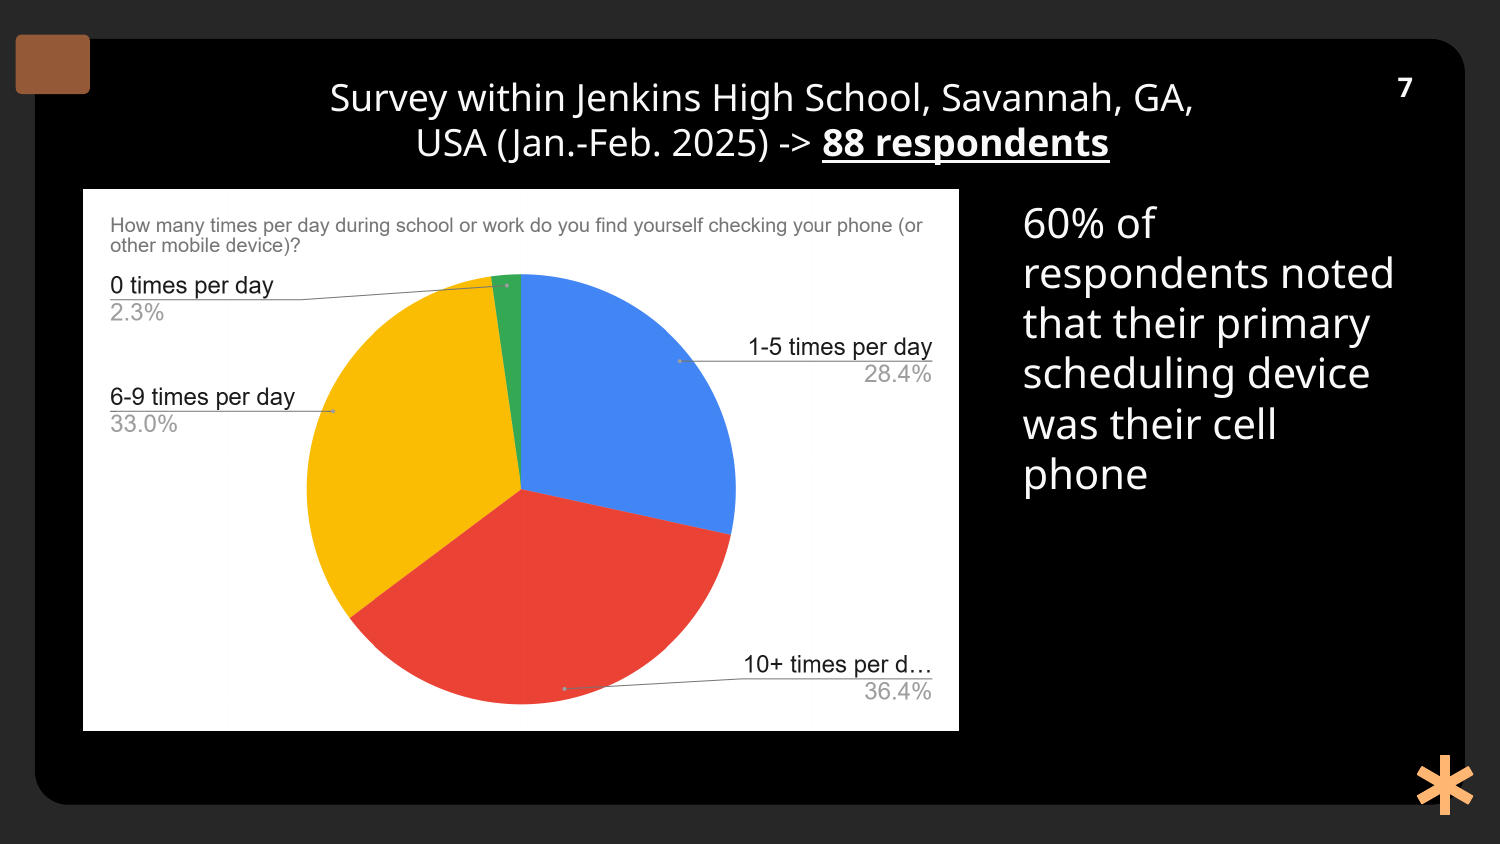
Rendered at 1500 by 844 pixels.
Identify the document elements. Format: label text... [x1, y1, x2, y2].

slide_number 7 [1382, 55, 1473, 120]
picture [83, 189, 959, 731]
text_box Survey within Jenkins High School, Savannah, GA, USA (Jan.-Feb. 2025) -> 88 respondents [289, 66, 1236, 172]
text_box 60% of respondents noted that their primary scheduling device was their cell phone [1008, 189, 1416, 505]
